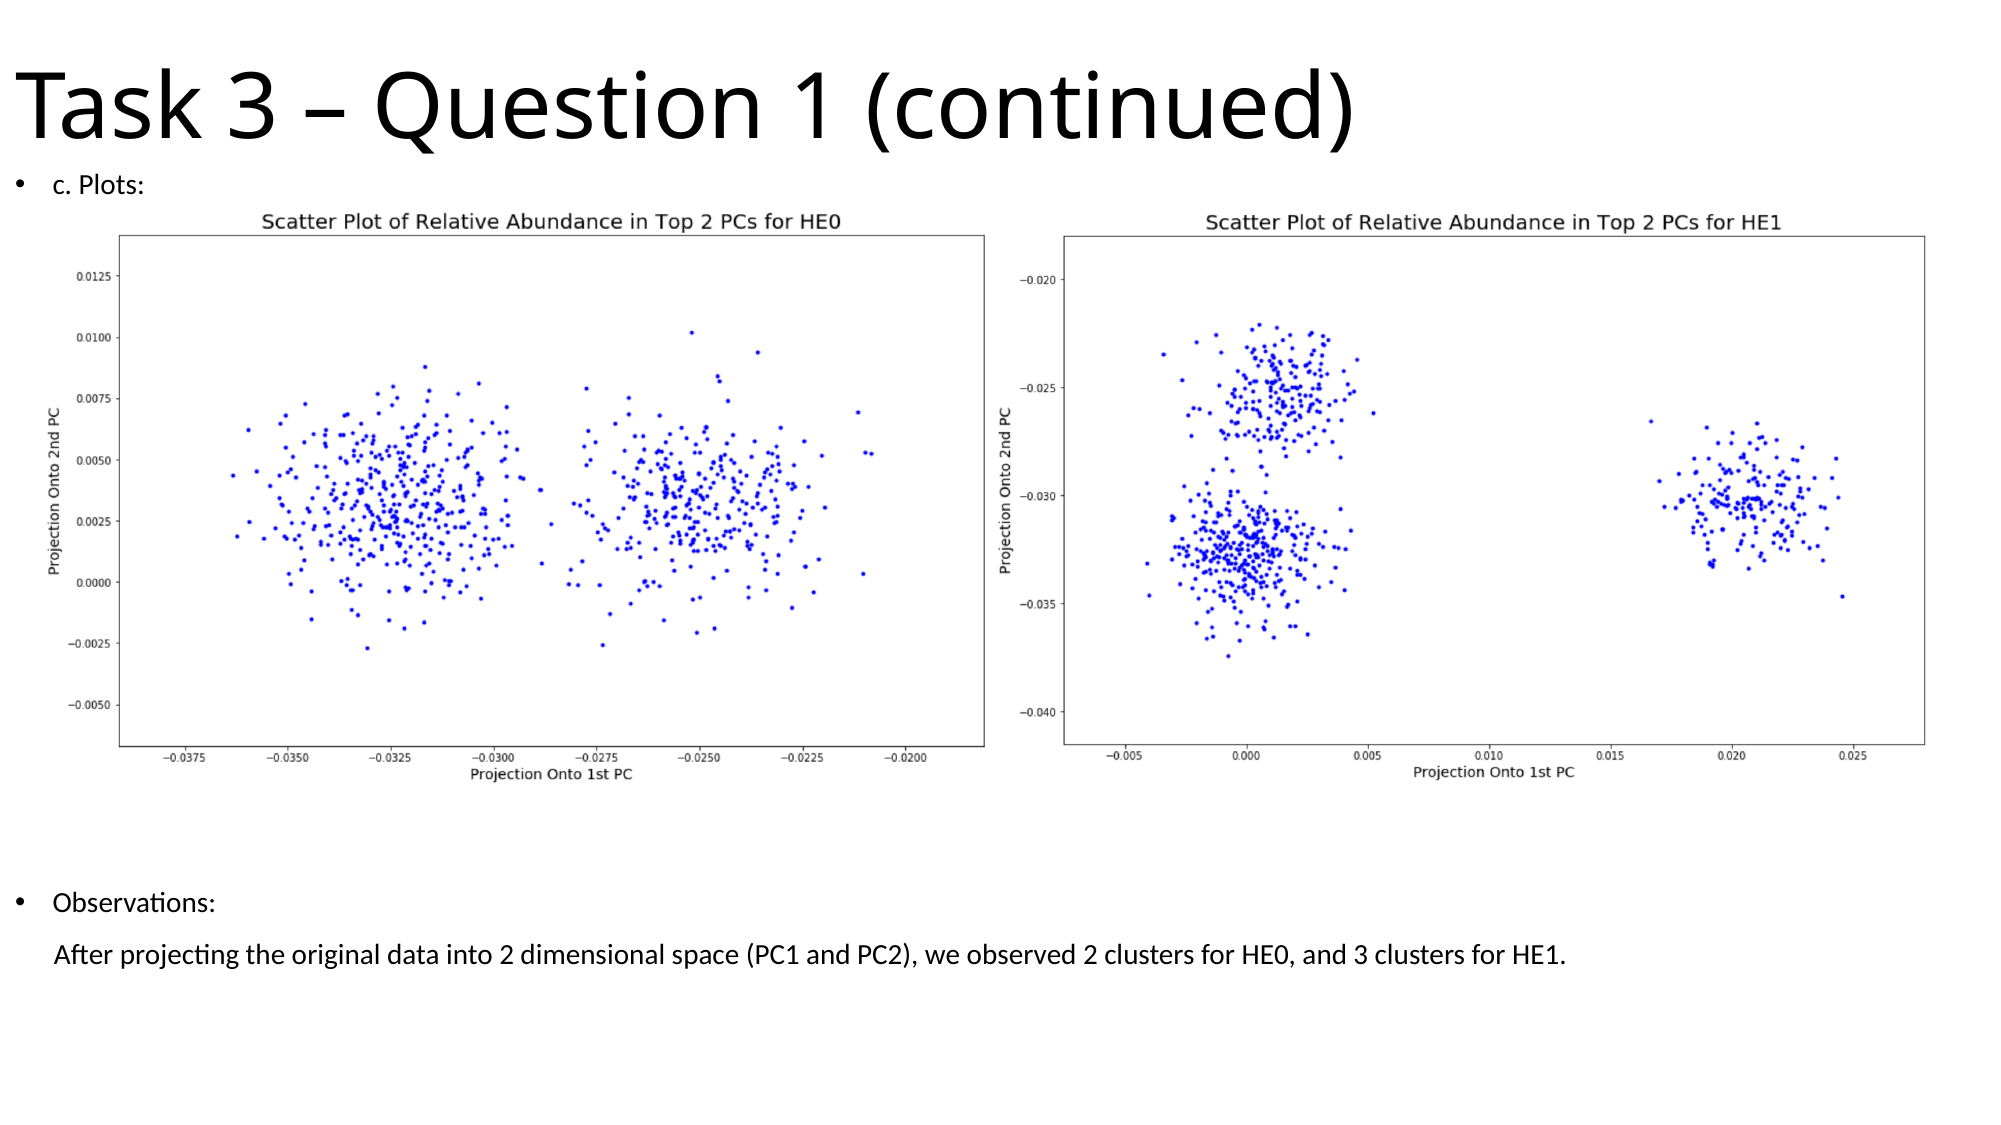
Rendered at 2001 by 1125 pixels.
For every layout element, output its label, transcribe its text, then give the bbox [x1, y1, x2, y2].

picture [36, 206, 1930, 785]
title Task 3 – Question 1 (continued) [0, 0, 1725, 161]
list c. Plots: Observations: After projecting the original data into 2 dimensional space (PC1 and PC2), we observed 2 clusters for HE0, and 3 clusters for HE1. [0, 161, 1964, 1113]
